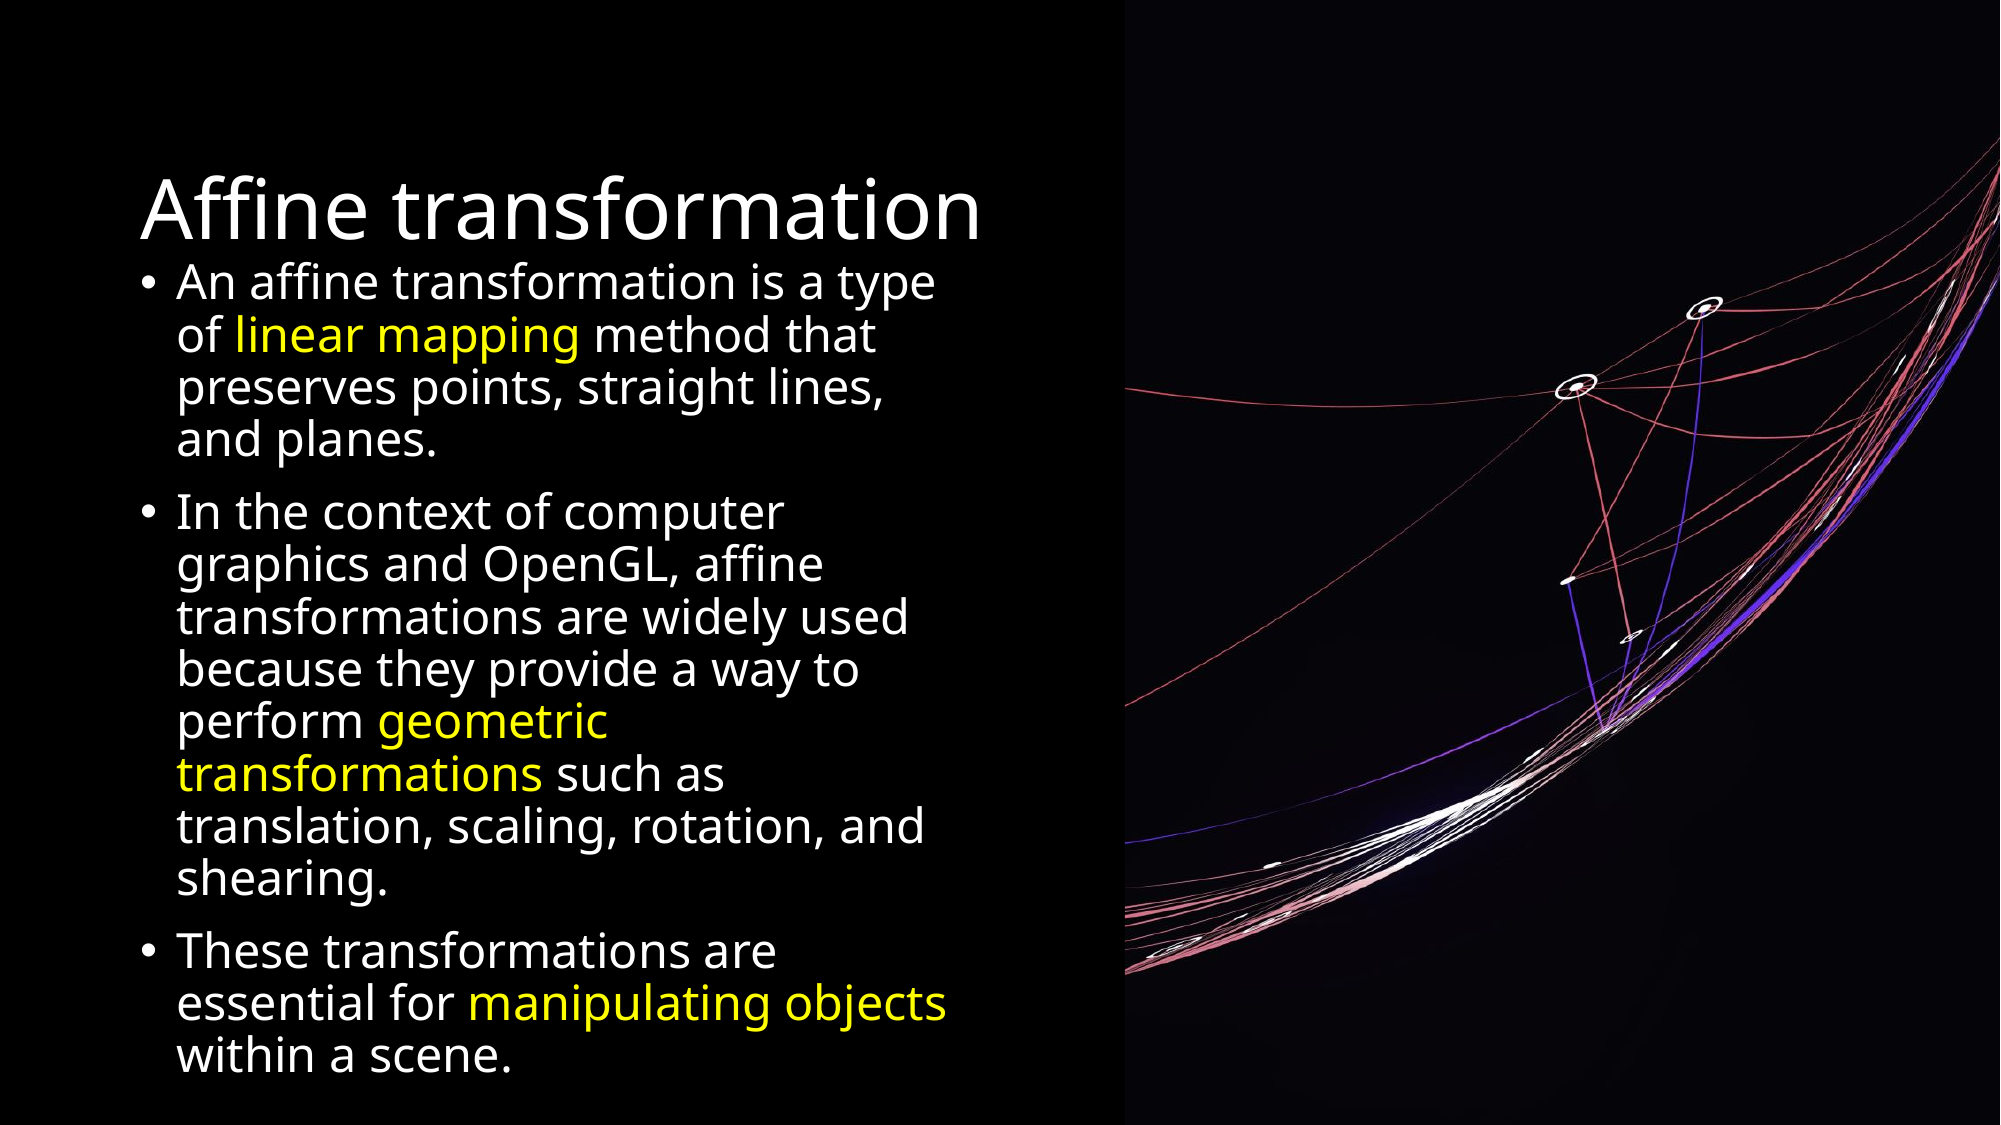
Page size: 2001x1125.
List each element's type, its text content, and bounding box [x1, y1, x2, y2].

title Affine transformation [124, 125, 1000, 249]
list An affine transformation is a type of linear mapping method that preserves points, straight lines, and planes. In the context of computer graphics and OpenGL, affine transformations are widely used because they provide a way to perform geometric transformations such as translation, scaling, rotation, and shearing. These transformations are essential for manipulating objects within a scene. [124, 249, 1000, 1092]
picture [1124, 0, 2000, 1125]
text_box [0, 0, 1124, 1125]
